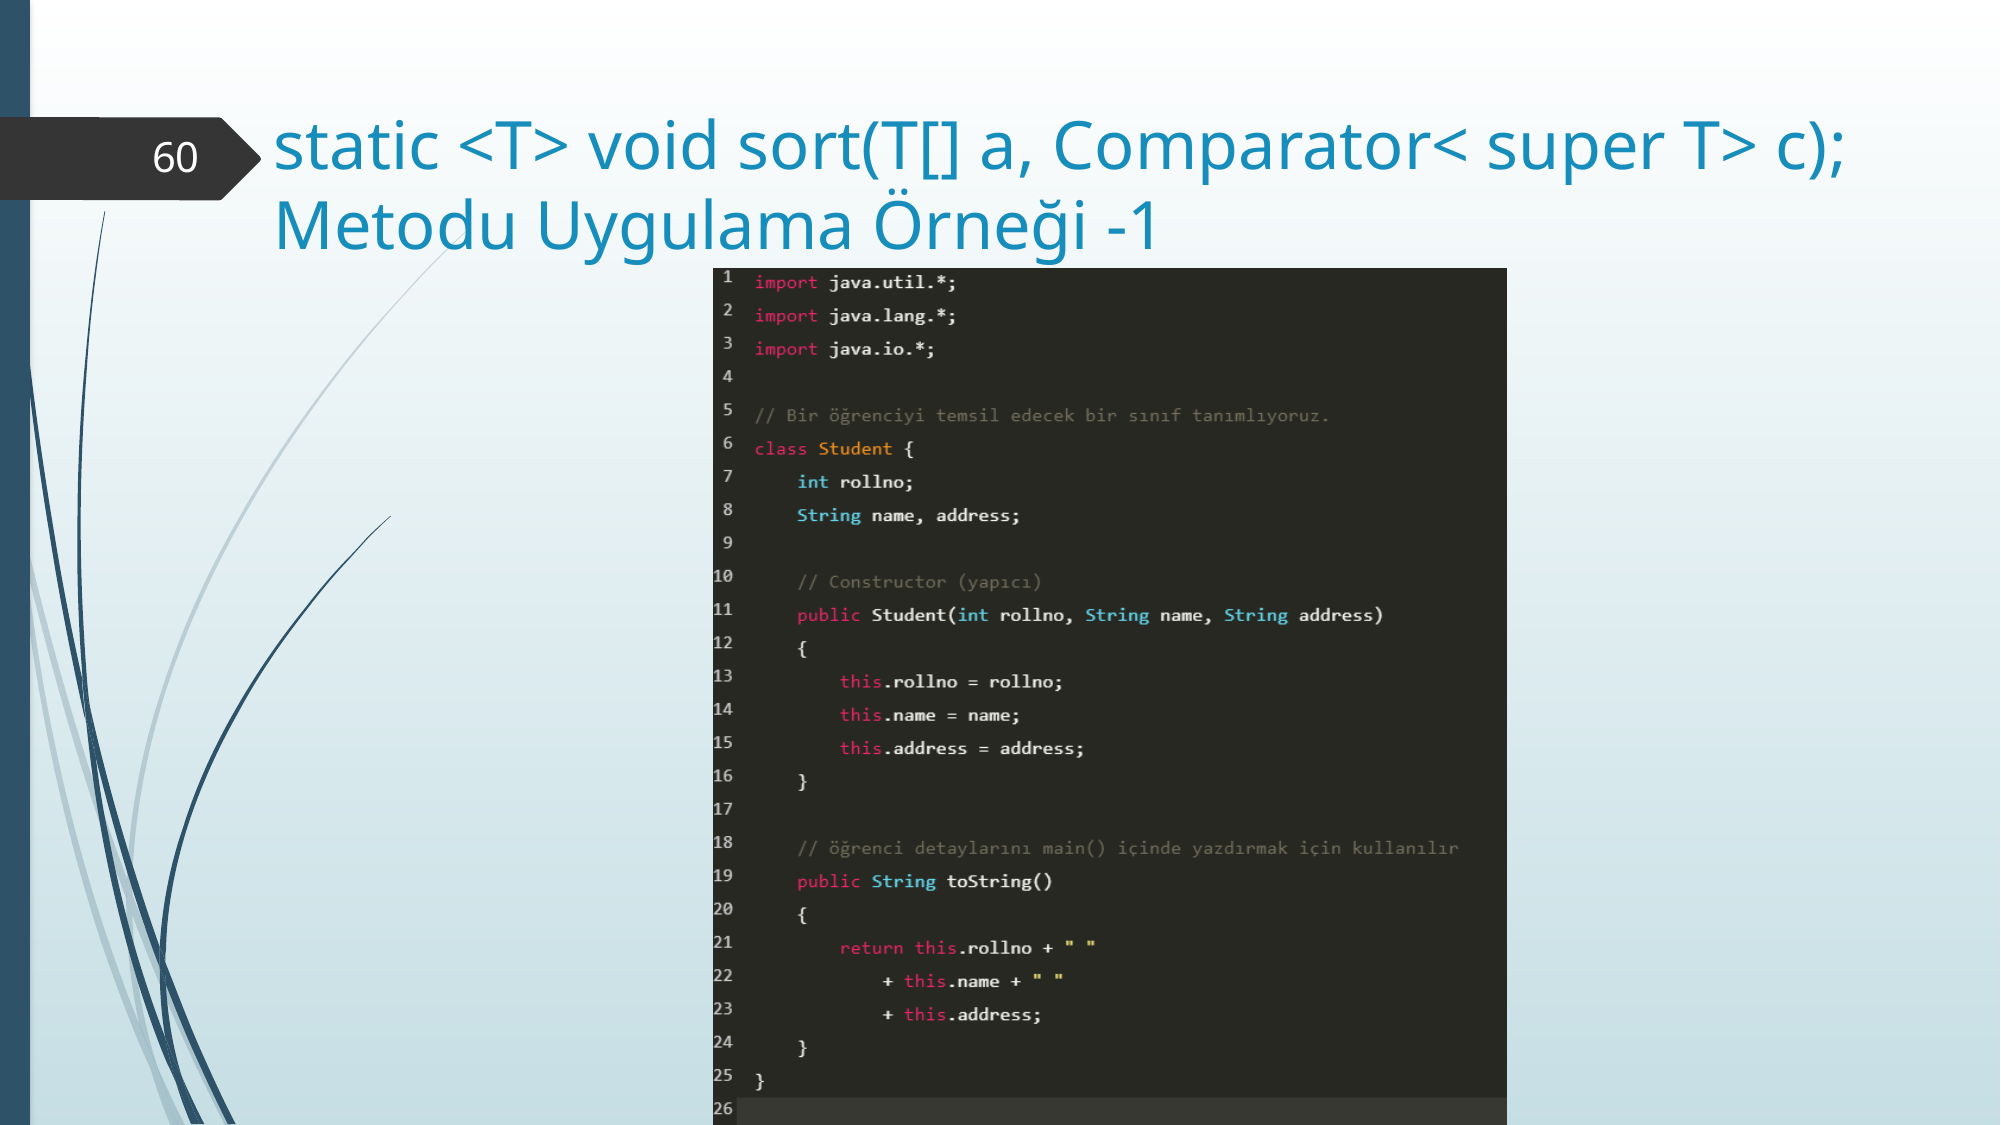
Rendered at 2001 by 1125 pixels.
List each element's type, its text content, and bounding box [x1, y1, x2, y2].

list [712, 268, 1507, 1125]
title static <T> void sort(T[] a, Comparator< super T> c); Metodu Uygulama Örneği -1 [258, 95, 2000, 306]
slide_number 60 [87, 129, 216, 190]
